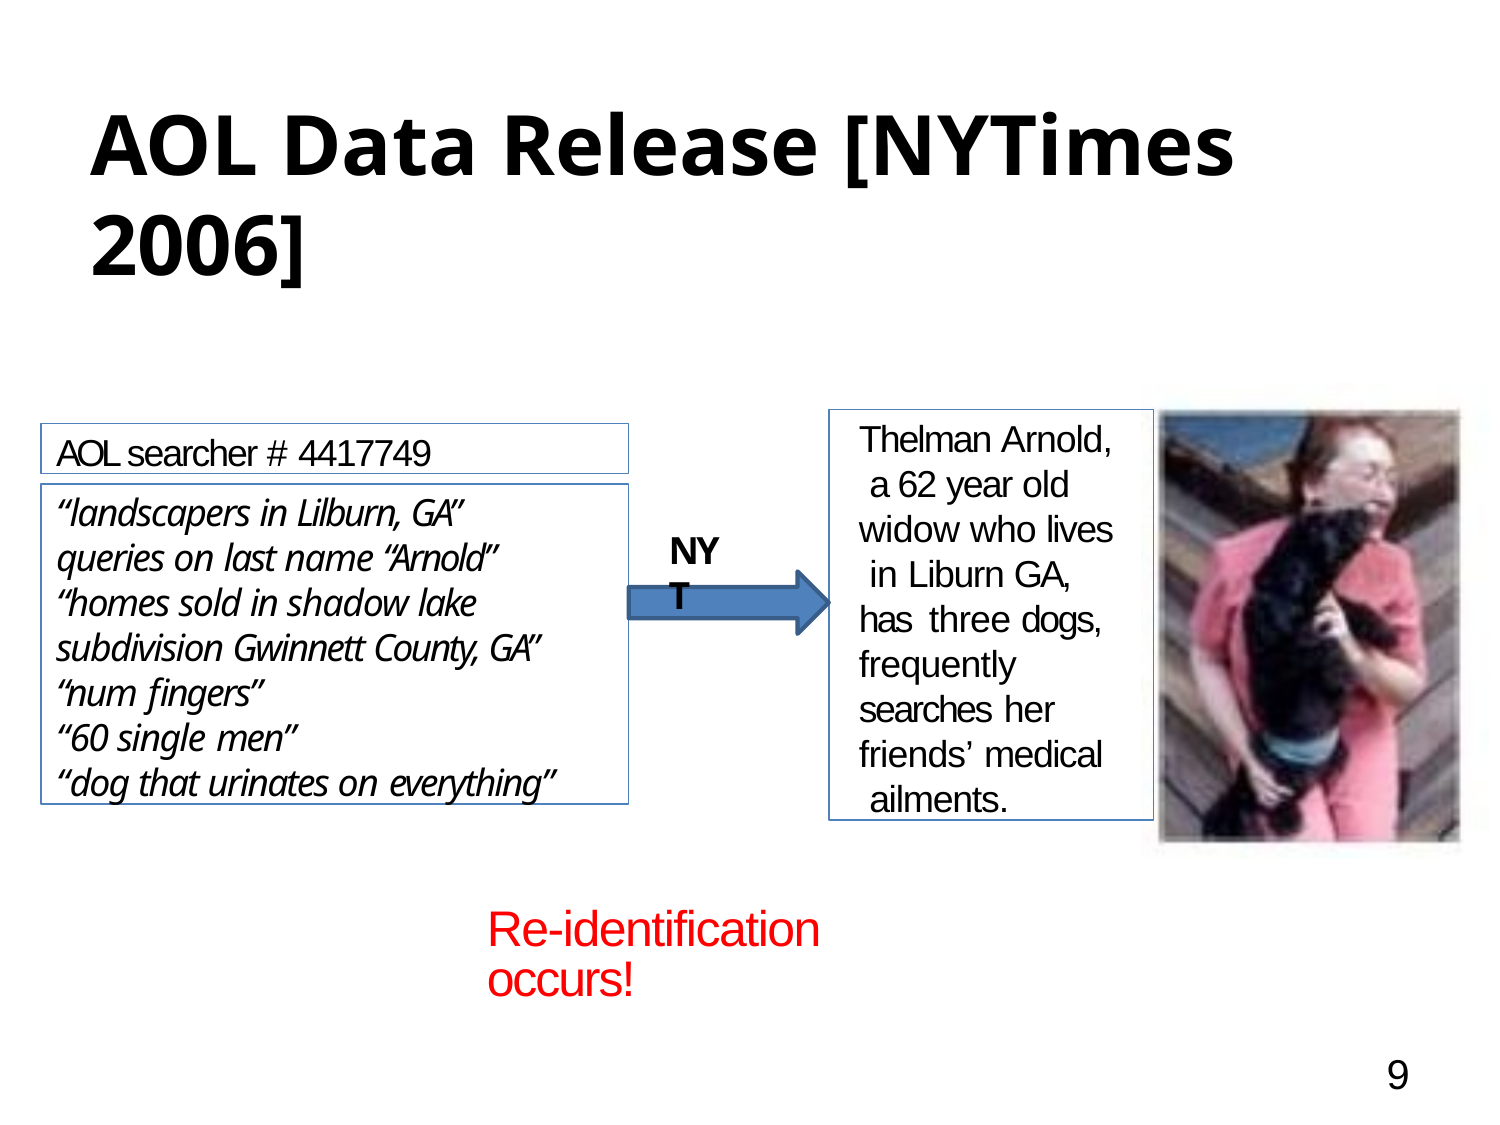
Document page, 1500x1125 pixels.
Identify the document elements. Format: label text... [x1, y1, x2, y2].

slide_number 9 [1074, 1042, 1425, 1103]
text_box [628, 571, 829, 634]
text_box “landscapers in Lilburn, GA” queries on last name “Arnold” “homes sold in shadow lake subdivision Gwinnett County, GA” “num fingers” “60 single men” “dog that urinates on everything” [41, 484, 629, 805]
text_box NYT [666, 524, 734, 617]
text_box AOL searcher # 4417749 [41, 423, 629, 474]
title AOL Data Release [NYTimes 2006] [74, 97, 1400, 286]
text_box Re-identification occurs! [484, 906, 983, 1007]
text_box Thelman Arnold, a 62 year old widow who lives in Liburn GA, has three dogs, frequently searches her friends’ medical ailments. [828, 409, 1154, 820]
text_box [1141, 383, 1489, 859]
